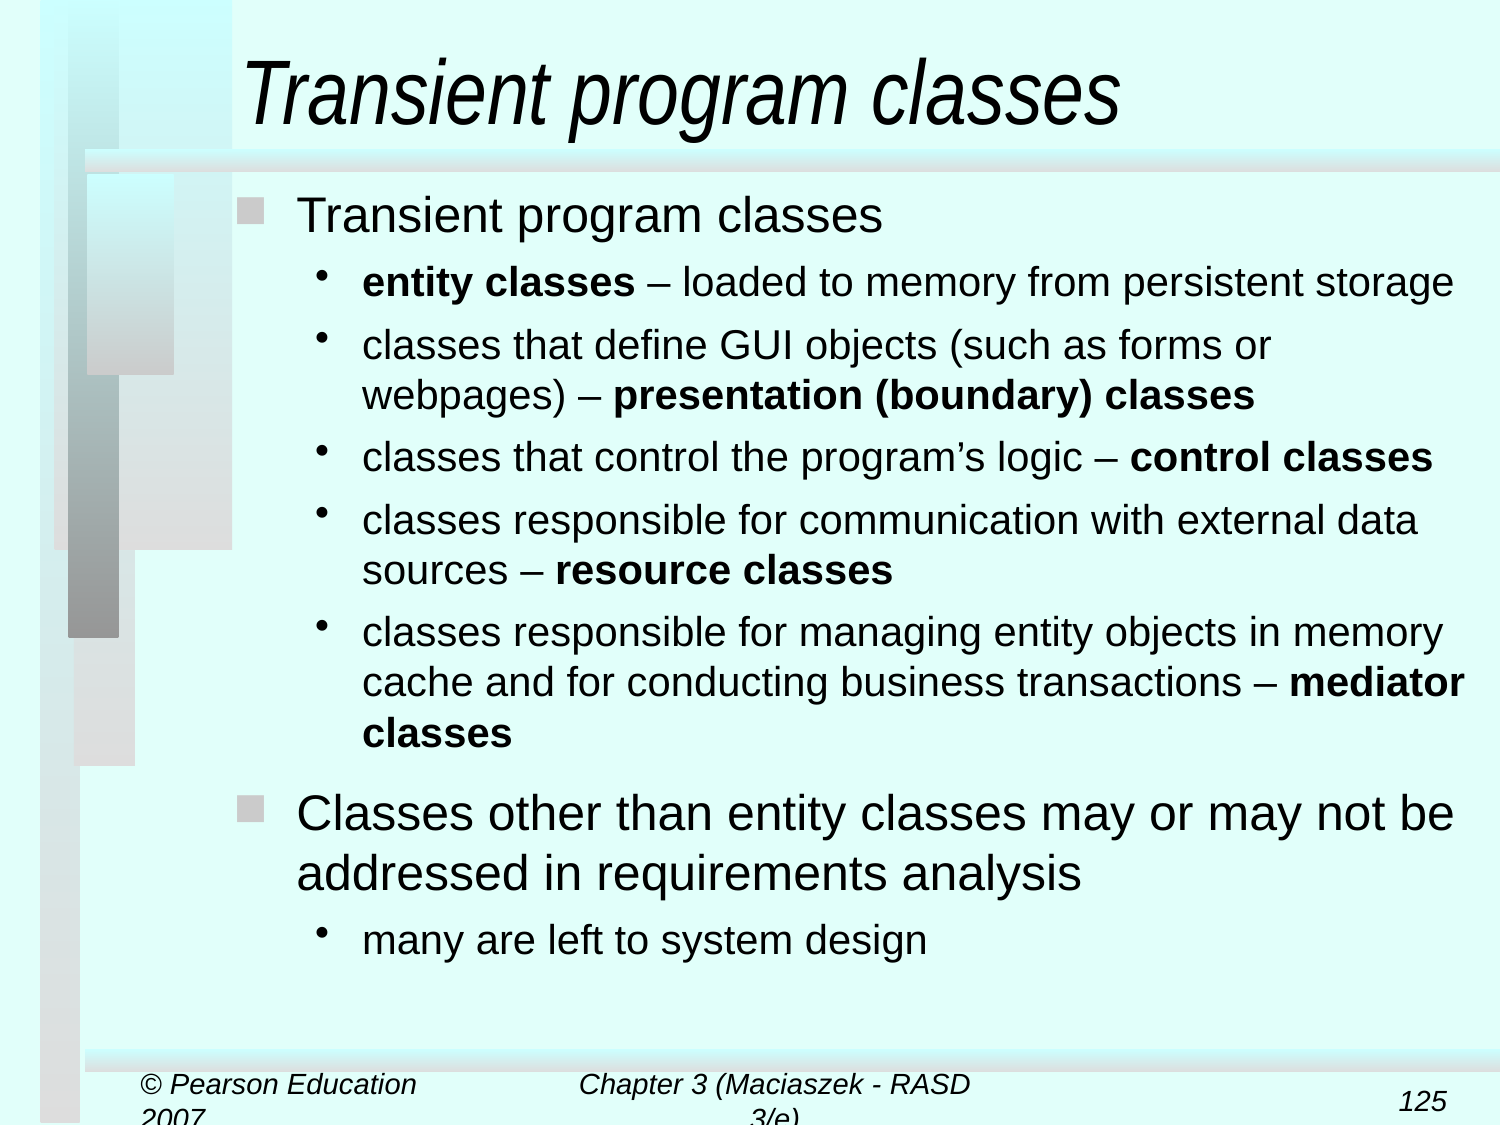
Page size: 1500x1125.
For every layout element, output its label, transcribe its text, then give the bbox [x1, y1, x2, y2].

slide_number © Pearson Education 2007 [125, 1074, 438, 1125]
list Transient program classes entity classes – loaded to memory from persistent storage classes that define GUI objects (such as forms or webpages) – presentation (boundary) classes classes that control the program’s logic – control classes classes responsible for communication with external data sources – resource classes classes responsible for managing entity objects in memory cache and for conducting business transactions – mediator classes Classes other than entity classes may or may not be addressed in requirements analysis many are left to system design [225, 174, 1483, 1038]
title Transient program classes [225, 0, 1500, 150]
slide_number 125 [1149, 1074, 1463, 1125]
footer Chapter 3 (Maciaszek - RASD 3/e) [537, 1074, 1013, 1125]
